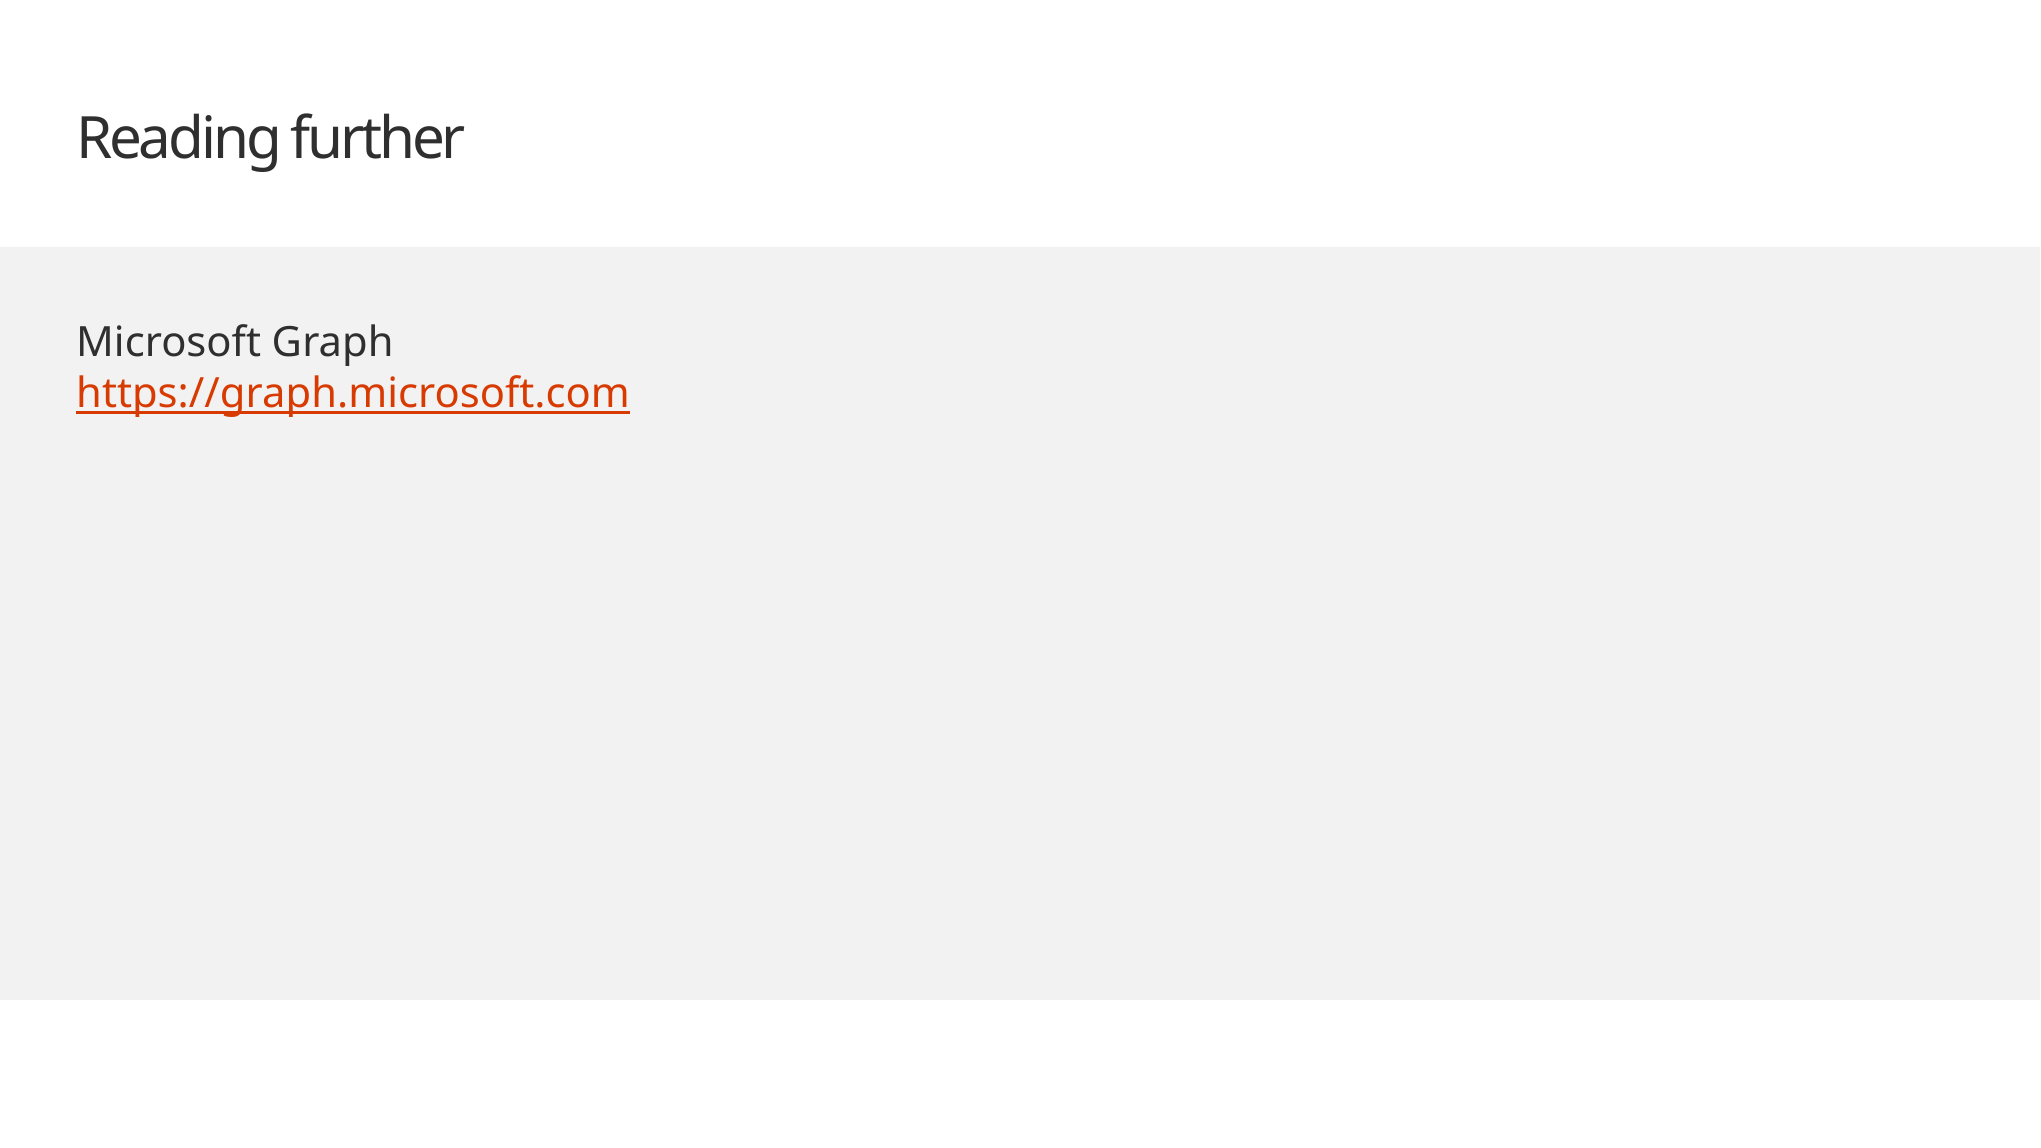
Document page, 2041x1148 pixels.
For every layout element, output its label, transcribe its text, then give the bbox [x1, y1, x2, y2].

text_box [0, 246, 2041, 1001]
list Microsoft Graph https://graph.microsoft.com [76, 314, 1969, 426]
title Reading further [76, 103, 1969, 172]
